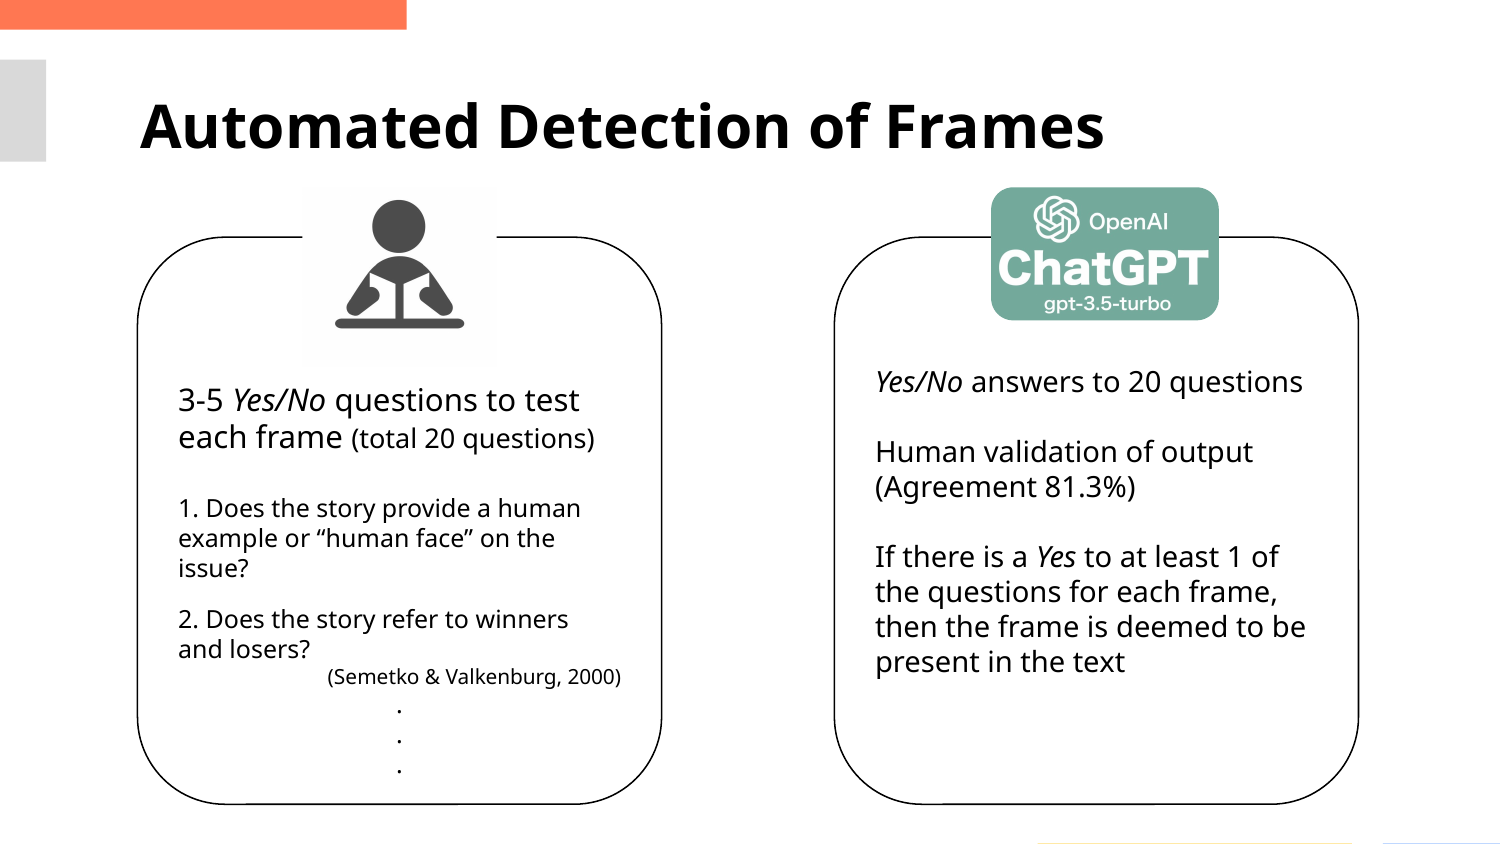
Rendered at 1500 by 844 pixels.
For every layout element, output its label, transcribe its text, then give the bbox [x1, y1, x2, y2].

text_box [1031, 710, 1500, 844]
picture [302, 186, 497, 367]
title Automated Detection of Frames [125, 73, 1303, 168]
text_box Yes/No answers to 20 questions Human validation of output (Agreement 81.3%) If there is a Yes to at least 1 of the questions for each frame, then the frame is deemed to be present in the text [834, 237, 1359, 805]
picture [990, 187, 1220, 321]
text_box 3-5 Yes/No questions to test each frame (total 20 questions) 1. Does the story provide a human example or “human face” on the issue? 2. Does the story refer to winners and losers? (Semetko & Valkenburg, 2000) . . . [137, 237, 662, 805]
